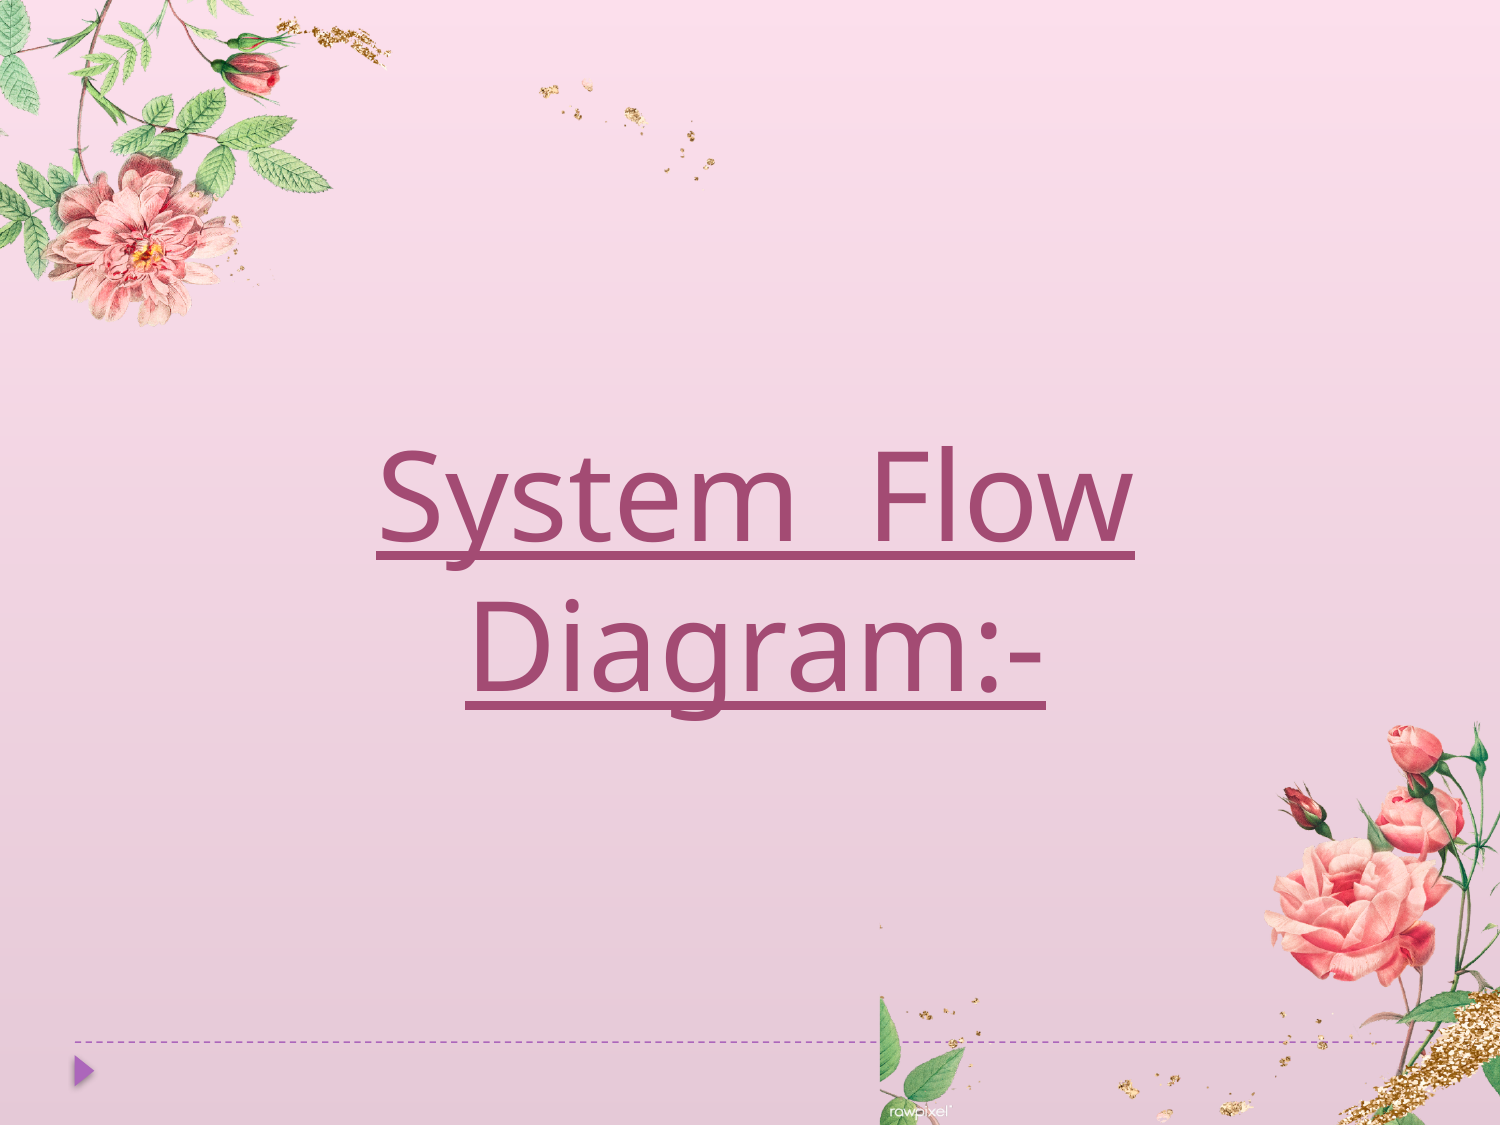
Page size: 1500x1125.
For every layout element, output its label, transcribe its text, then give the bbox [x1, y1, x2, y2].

text_box System Flow Diagram:- [135, 408, 1376, 724]
picture [0, 0, 715, 374]
picture [879, 715, 1500, 1125]
